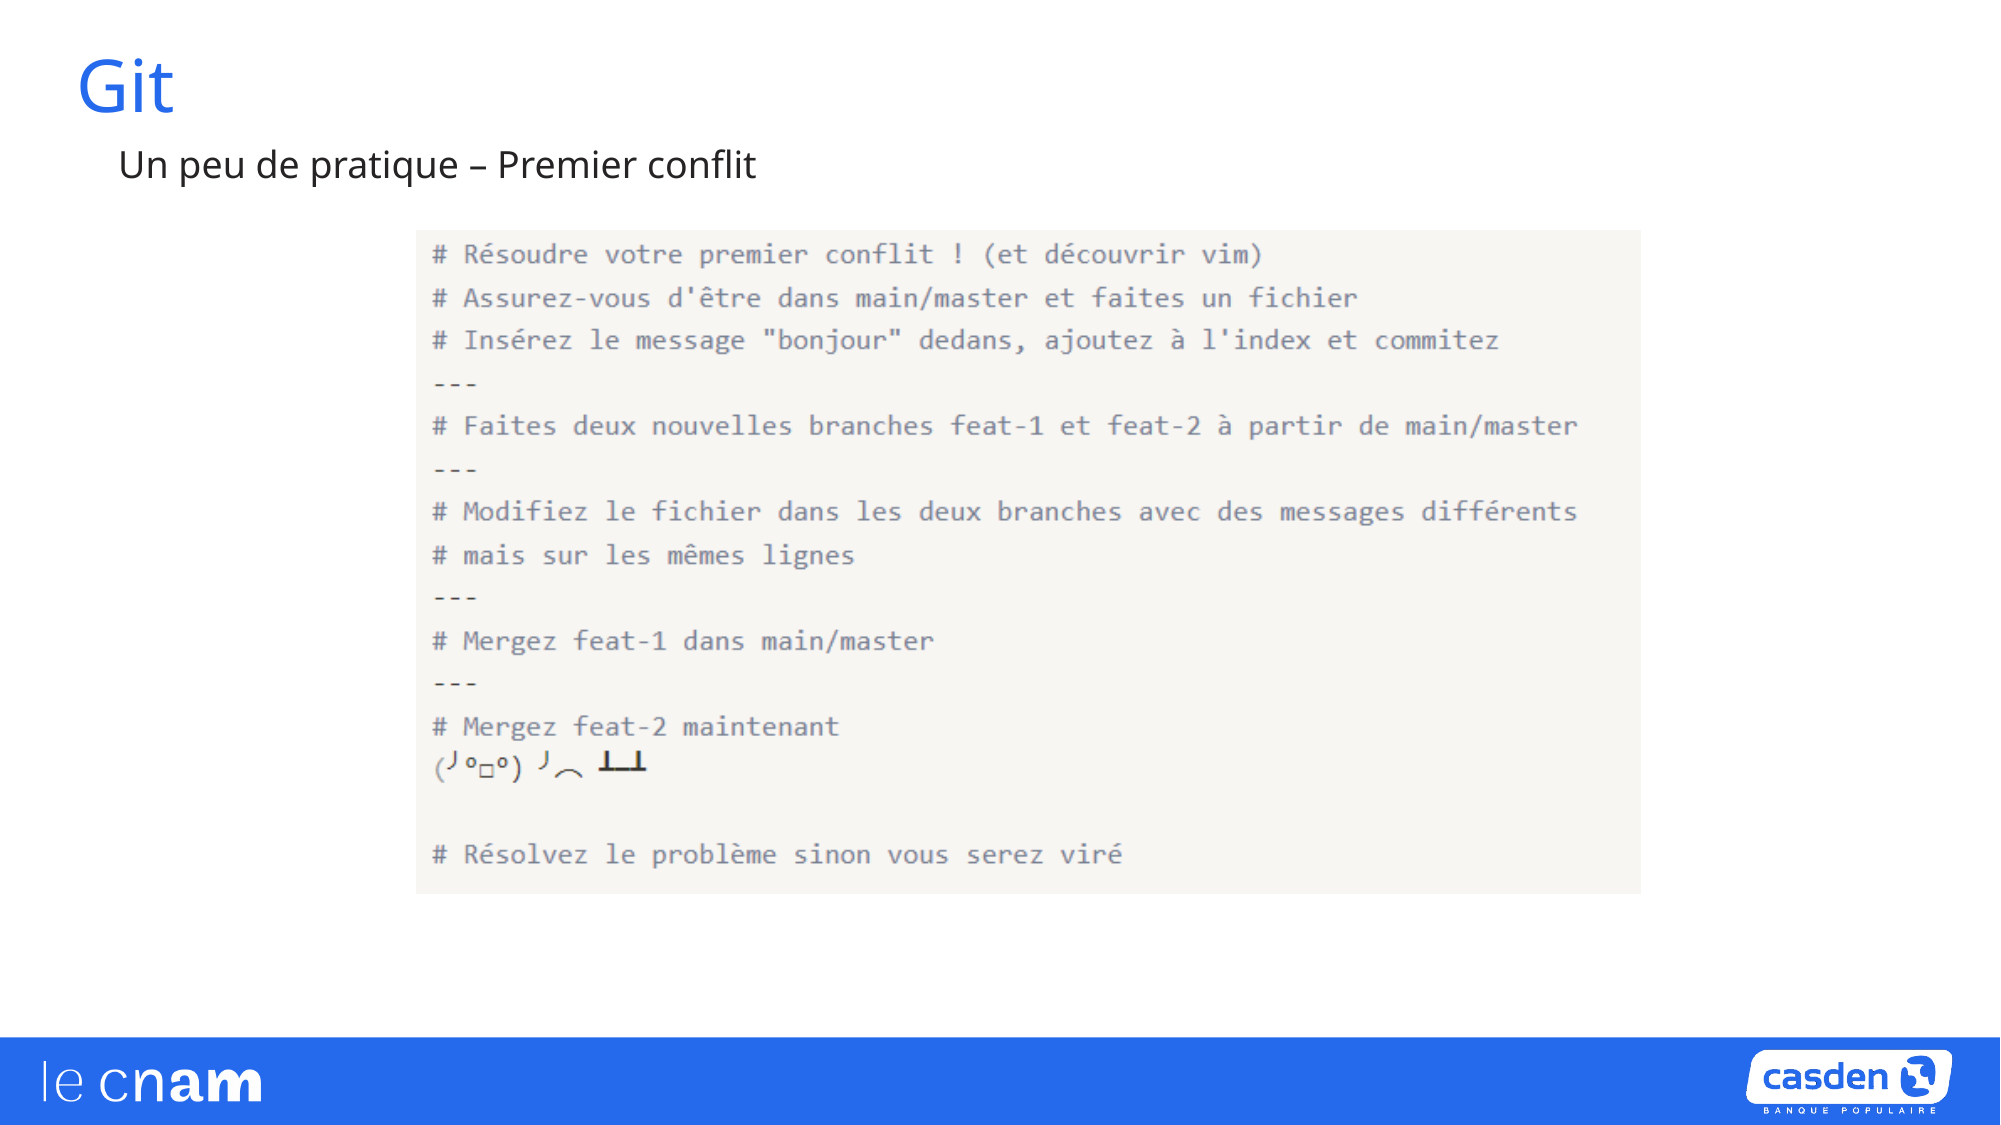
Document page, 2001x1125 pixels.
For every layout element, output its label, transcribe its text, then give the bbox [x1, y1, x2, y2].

picture [1742, 1042, 1958, 1120]
picture [42, 1058, 262, 1104]
text_box Git [61, 41, 1909, 136]
picture [415, 230, 1641, 895]
text_box Un peu de pratique – Premier conflit [103, 136, 1086, 193]
text_box [0, 1036, 2000, 1125]
